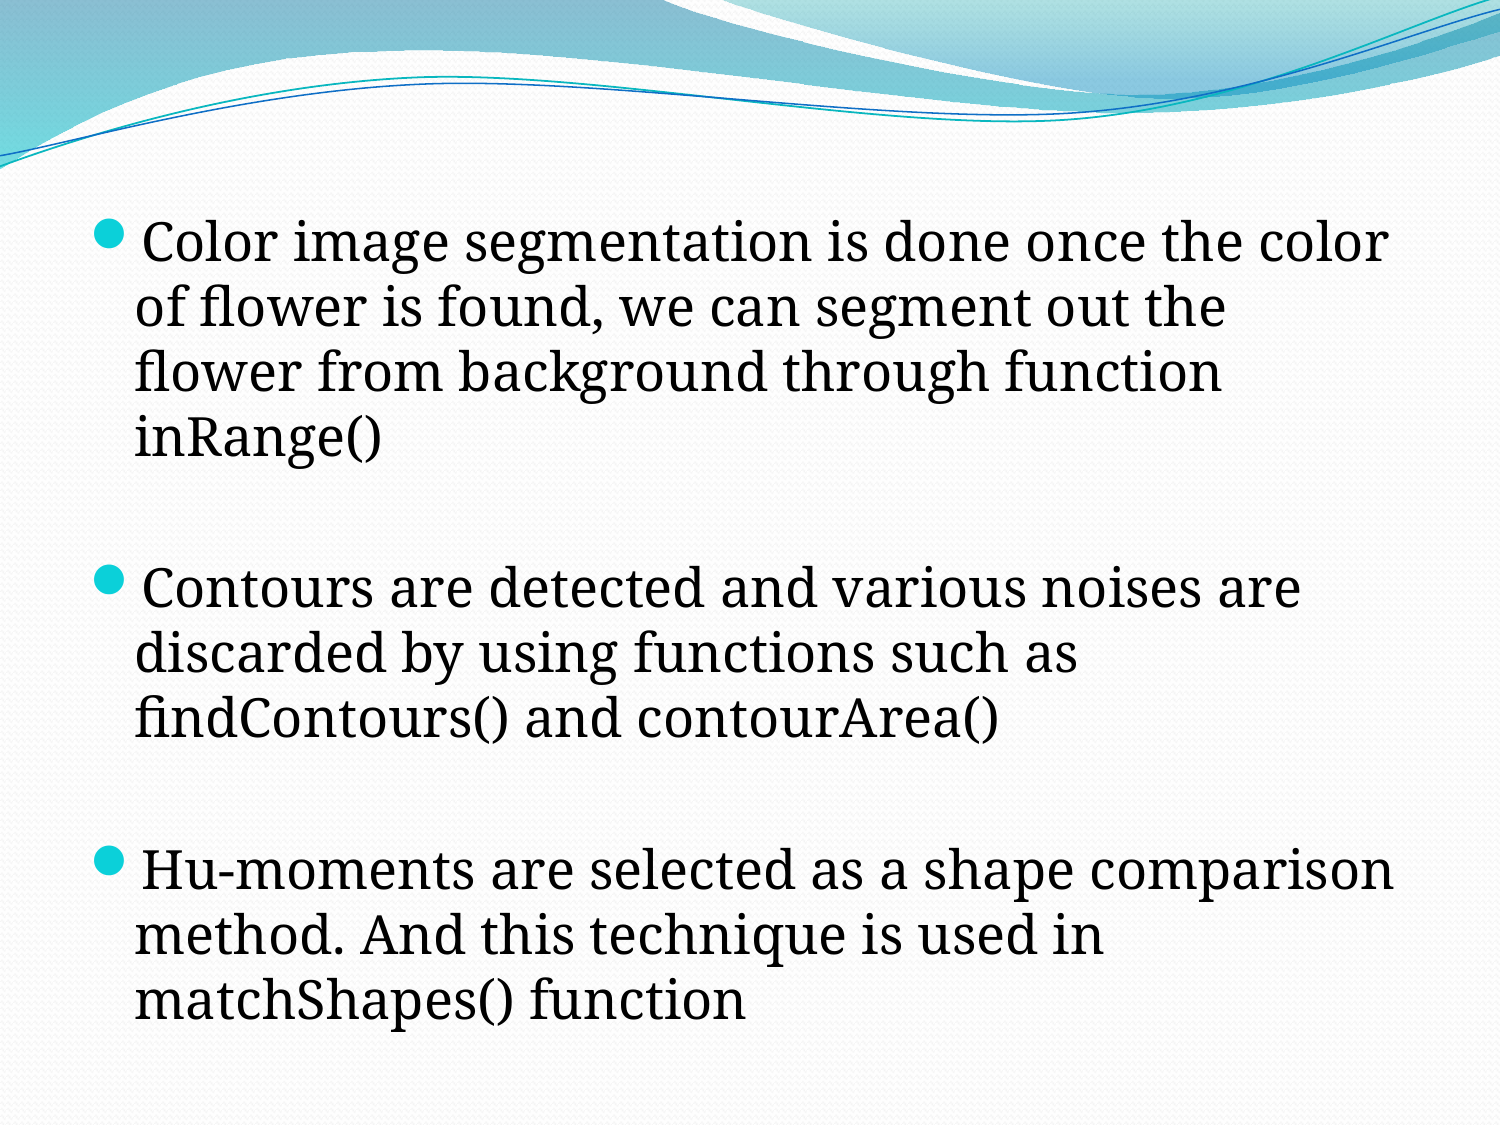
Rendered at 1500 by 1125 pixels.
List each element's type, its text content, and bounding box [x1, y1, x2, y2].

list Color image segmentation is done once the color of flower is found, we can segment out the flower from background through function inRange() Contours are detected and various noises are discarded by using functions such as findContours() and contourArea() Hu-moments are selected as a shape comparison method. And this technique is used in matchShapes() function [75, 200, 1425, 1038]
